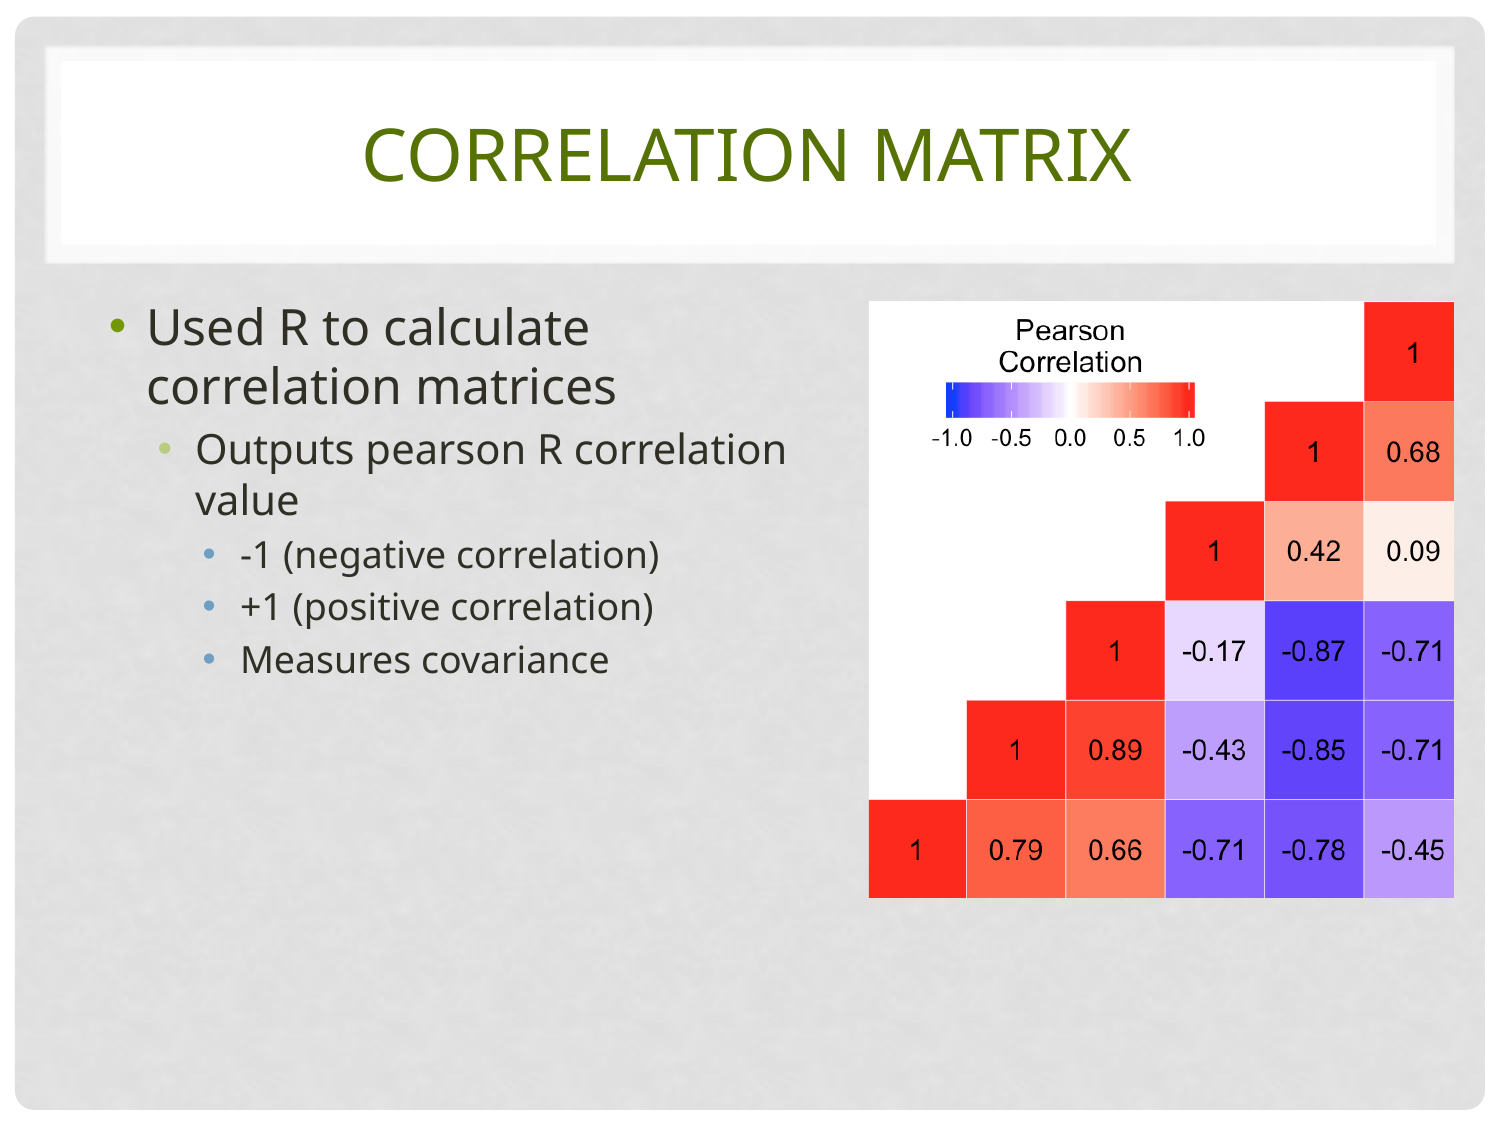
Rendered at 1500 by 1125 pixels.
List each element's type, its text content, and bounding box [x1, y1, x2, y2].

picture [868, 301, 1455, 898]
title CORRELATION MATRIX [69, 66, 1425, 238]
list Used R to calculate correlation matrices Outputs pearson R correlation value -1 (negative correlation) +1 (positive correlation) Measures covariance [75, 287, 823, 1005]
